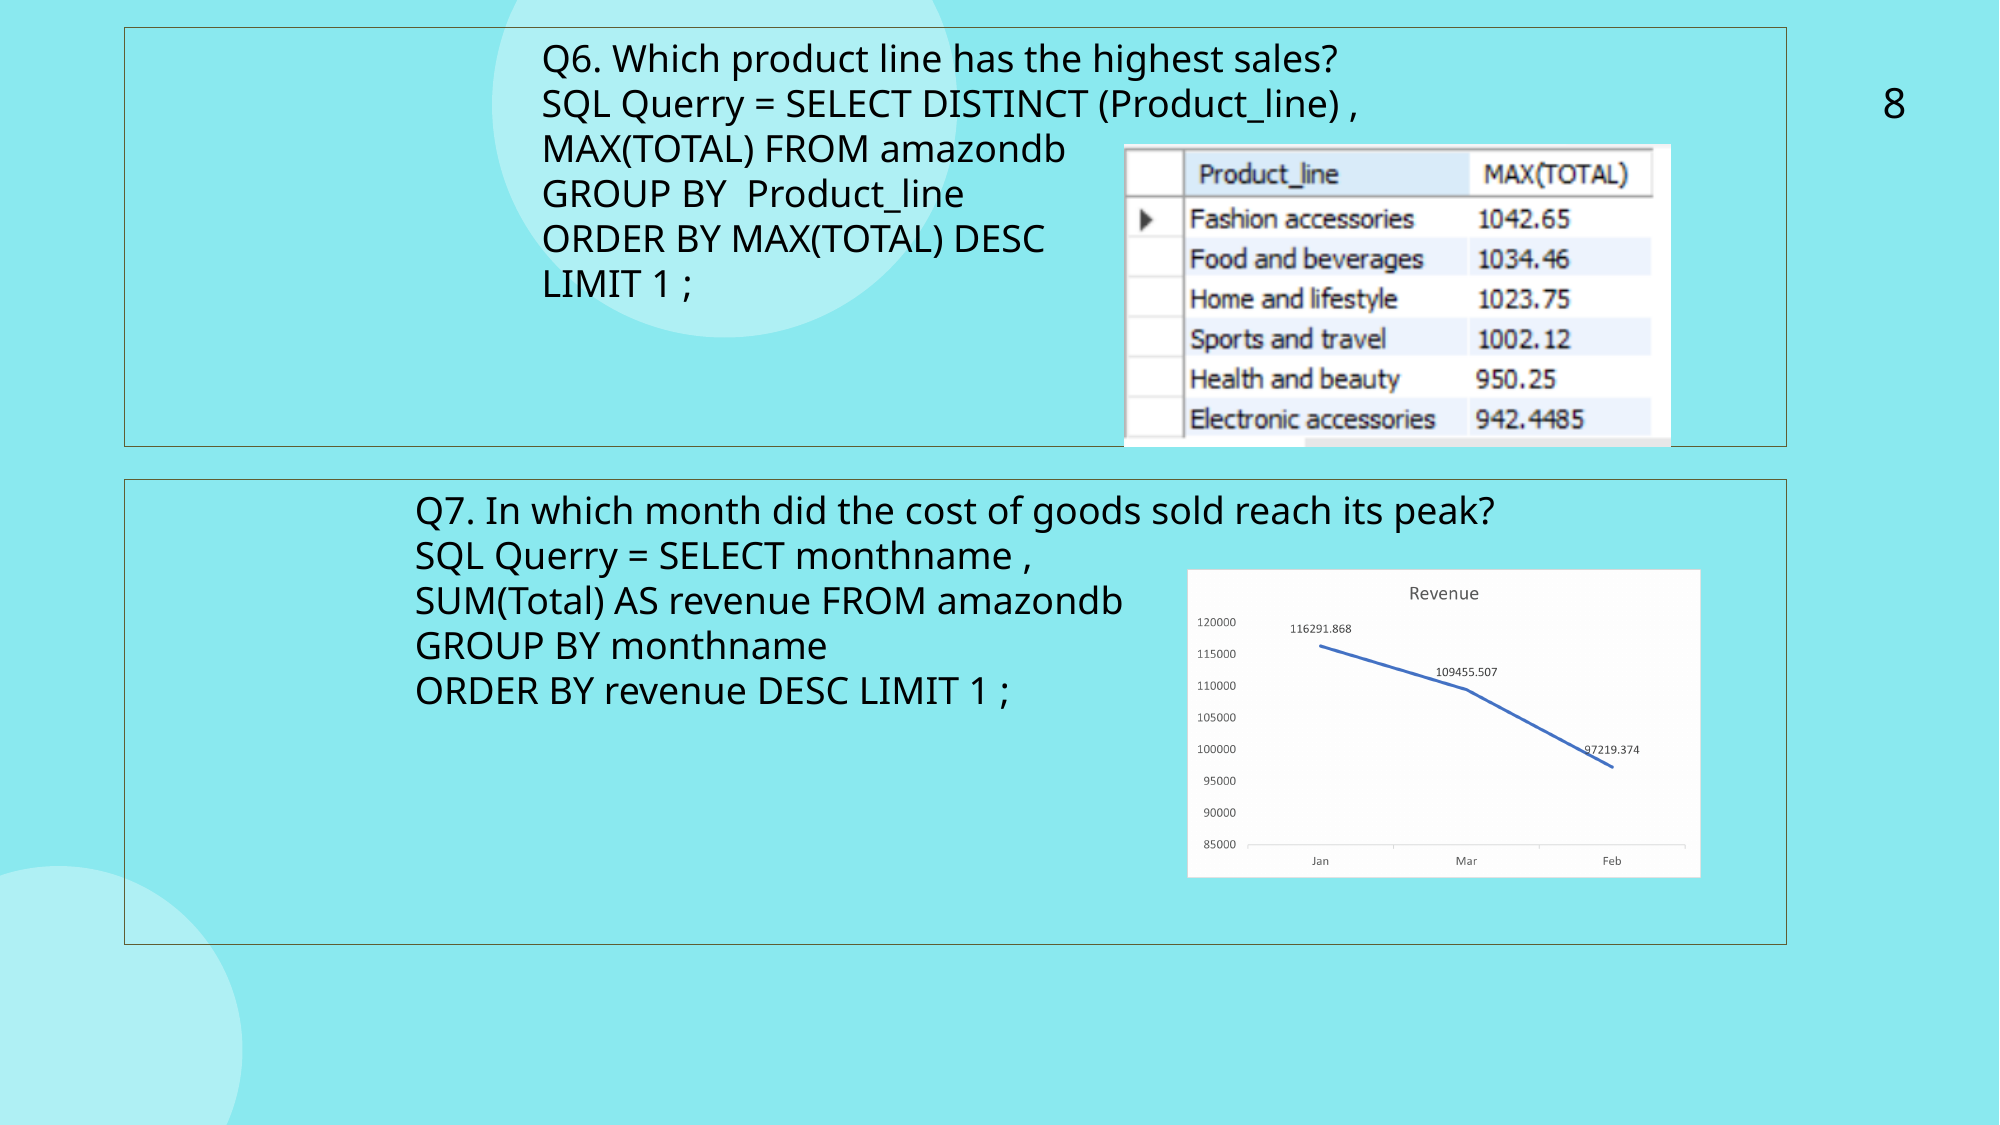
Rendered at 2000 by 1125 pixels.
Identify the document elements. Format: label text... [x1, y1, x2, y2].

picture [1187, 569, 1701, 878]
picture [1124, 144, 1671, 447]
text_box Q7. In which month did the cost of goods sold reach its peak? SQL Querry = SELECT monthname , SUM(Total) AS revenue FROM amazondb GROUP BY monthname ORDER BY revenue DESC LIMIT 1 ; [124, 479, 1787, 945]
slide_number 8 [1787, 75, 1907, 135]
text_box Q6. Which product line has the highest sales? SQL Querry = SELECT DISTINCT (Product_line) , MAX(TOTAL) FROM amazondb GROUP BY Product_line ORDER BY MAX(TOTAL) DESC LIMIT 1 ; [124, 27, 1787, 447]
